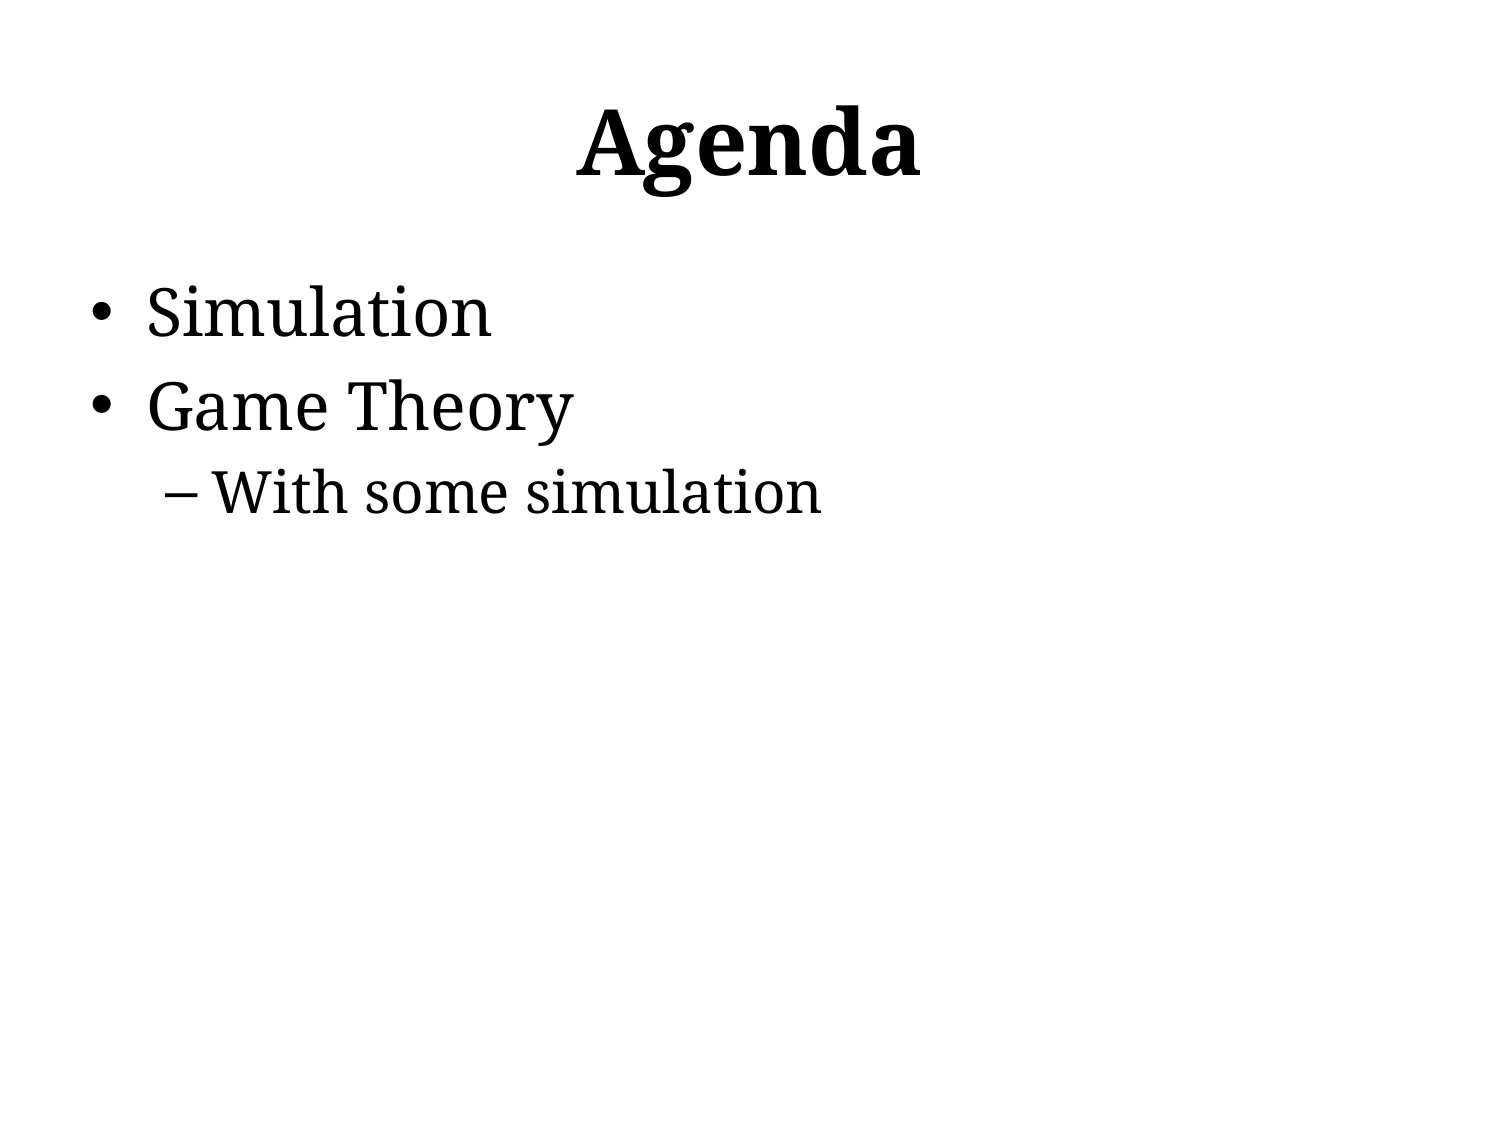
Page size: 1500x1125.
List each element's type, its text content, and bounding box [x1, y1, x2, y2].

list Simulation Game Theory With some simulation [75, 262, 1464, 1092]
title Agenda [75, 45, 1425, 233]
